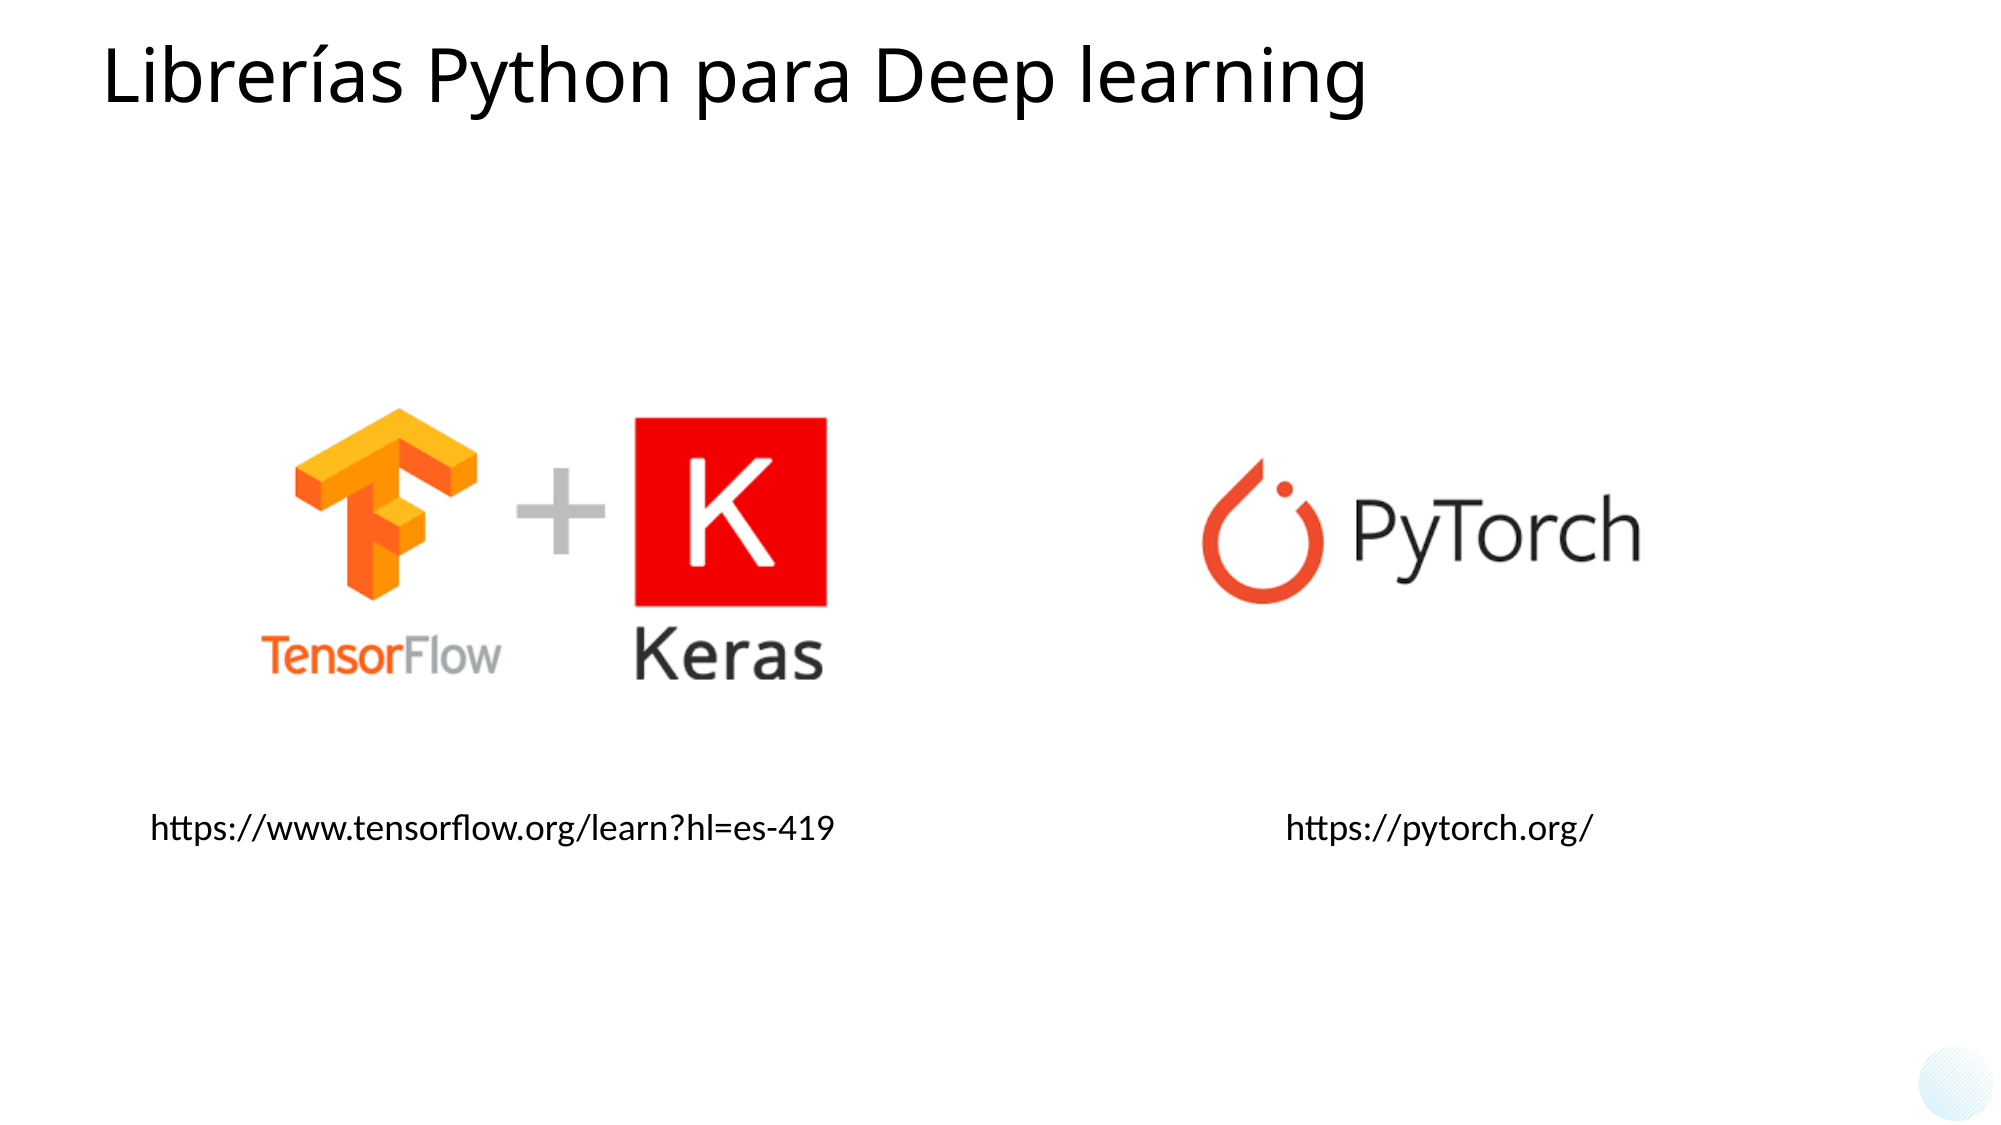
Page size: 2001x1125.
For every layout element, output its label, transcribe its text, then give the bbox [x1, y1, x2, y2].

picture [1172, 406, 1670, 656]
title Librerías Python para Deep learning [86, 32, 1916, 124]
text_box https://www.tensorflow.org/learn?hl=es-419 [135, 795, 1271, 856]
picture [235, 296, 860, 766]
text_box https://pytorch.org/ [1271, 795, 2000, 856]
